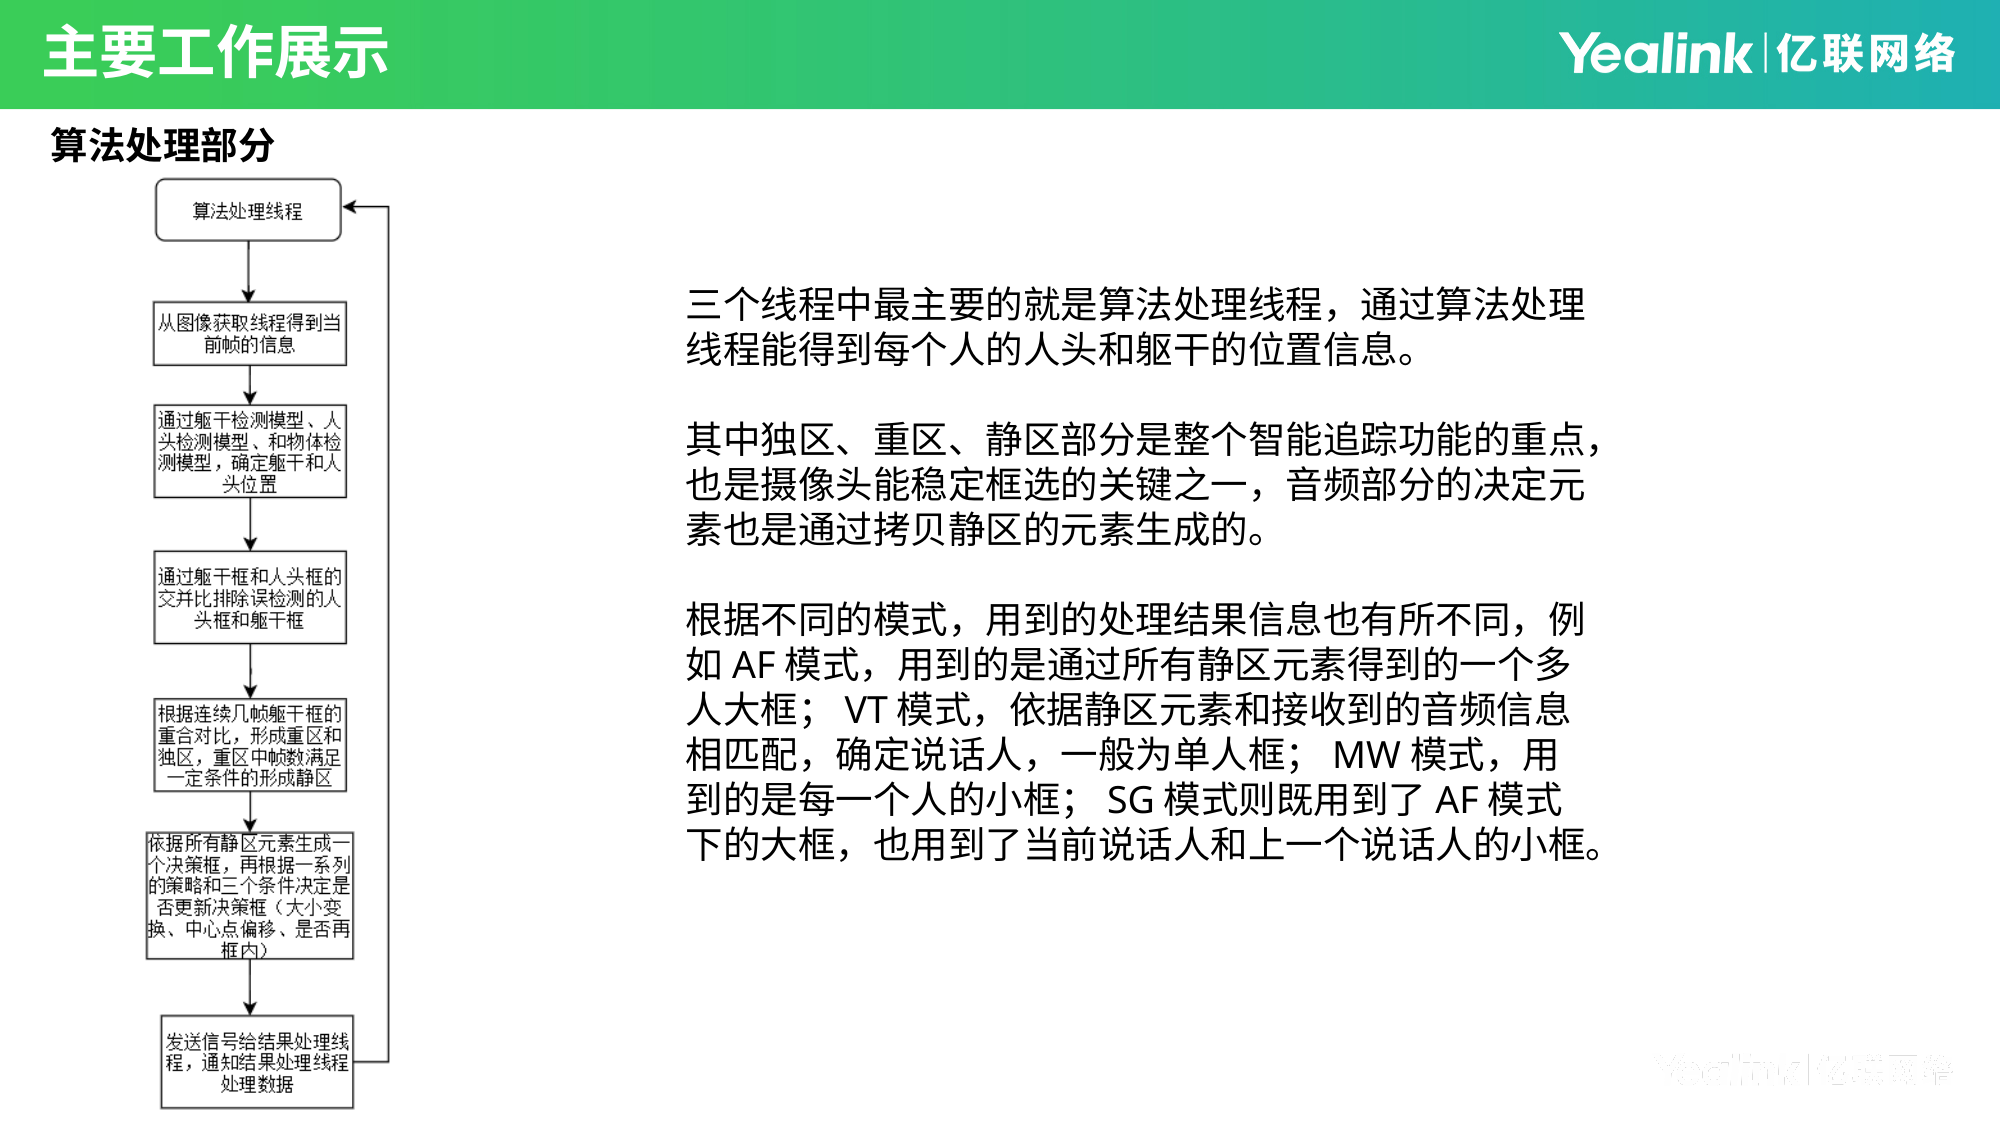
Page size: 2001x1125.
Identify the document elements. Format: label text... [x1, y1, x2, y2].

text_box 主要工作展示 [26, 7, 574, 93]
picture [0, 0, 2000, 1125]
text_box 算法处理部分 [35, 115, 802, 175]
text_box 三个线程中最主要的就是算法处理线程，通过算法处理线程能得到每个人的人头和躯干的位置信息。 其中独区、重区、静区部分是整个智能追踪功能的重点，也是摄像头能稳定框选的关键之一，音频部分的决定元素也是通过拷贝静区的元素生成的。 根据不同的模式，用到的处理结果信息也有所不同，例如AF模式，用到的是通过所有静区元素得到的一个多人大框；VT模式，依据静区元素和接收到的音频信息相匹配，确定说话人，一般为单人框；MW模式，用到的是每一个人的小框；SG模式则既用到了AF模式下的大框，也用到了当前说话人和上一个说话人的小框。 [670, 274, 1612, 874]
